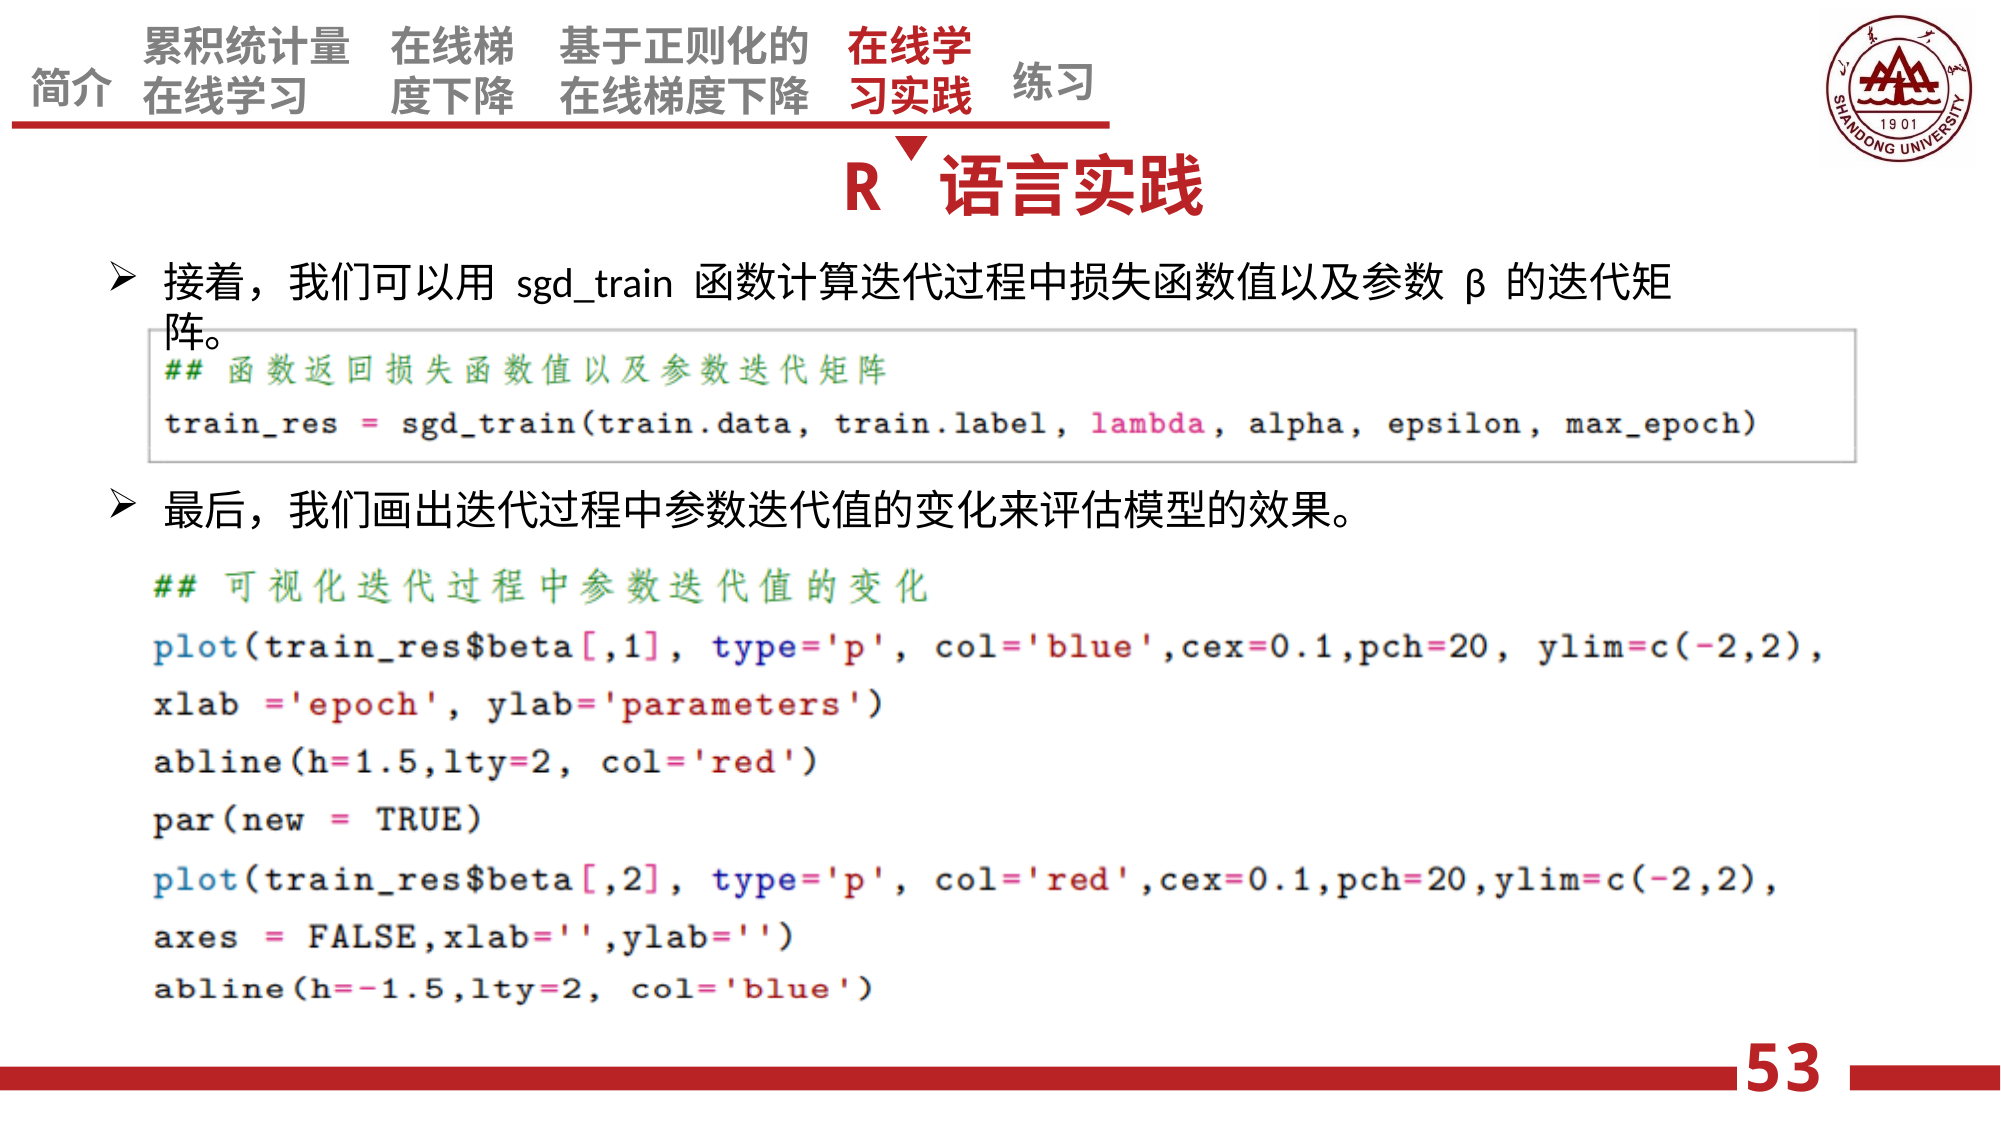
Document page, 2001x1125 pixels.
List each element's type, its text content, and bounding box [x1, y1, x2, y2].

picture [143, 323, 1866, 465]
text_box 最后，我们画出迭代过程中参数迭代值的变化来评估模型的效果。 [92, 476, 1838, 542]
picture [1820, 9, 1977, 167]
picture [144, 560, 1923, 1026]
text_box 接着，我们可以用 sgd_train 函数计算迭代过程中损失函数值以及参数 β 的迭代矩阵。 [92, 248, 1750, 364]
text_box R 语言实践 [707, 136, 1220, 232]
